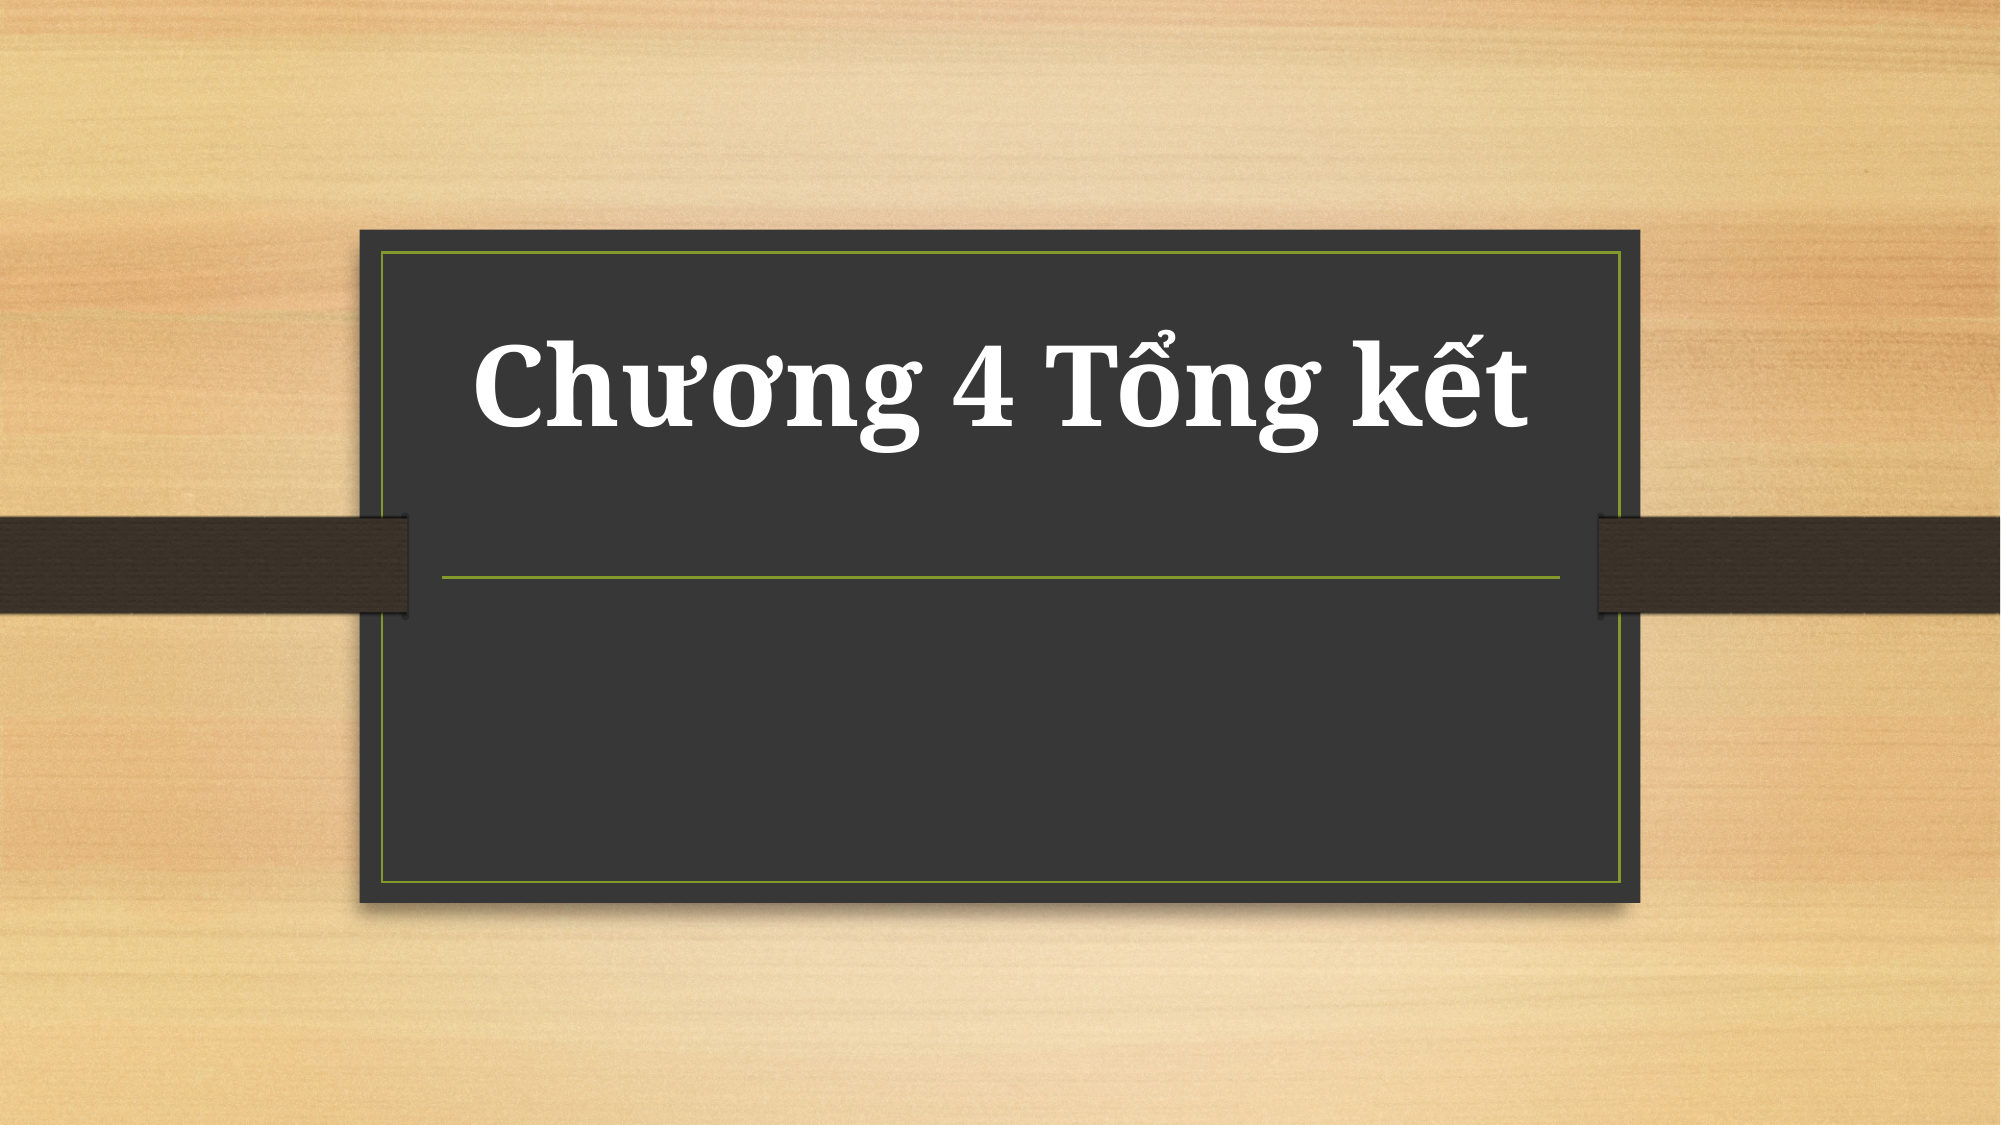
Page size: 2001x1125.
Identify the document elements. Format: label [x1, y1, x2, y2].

text_box [0, 621, 2000, 1125]
text_box [0, 0, 2000, 512]
text_box [0, 512, 2000, 621]
